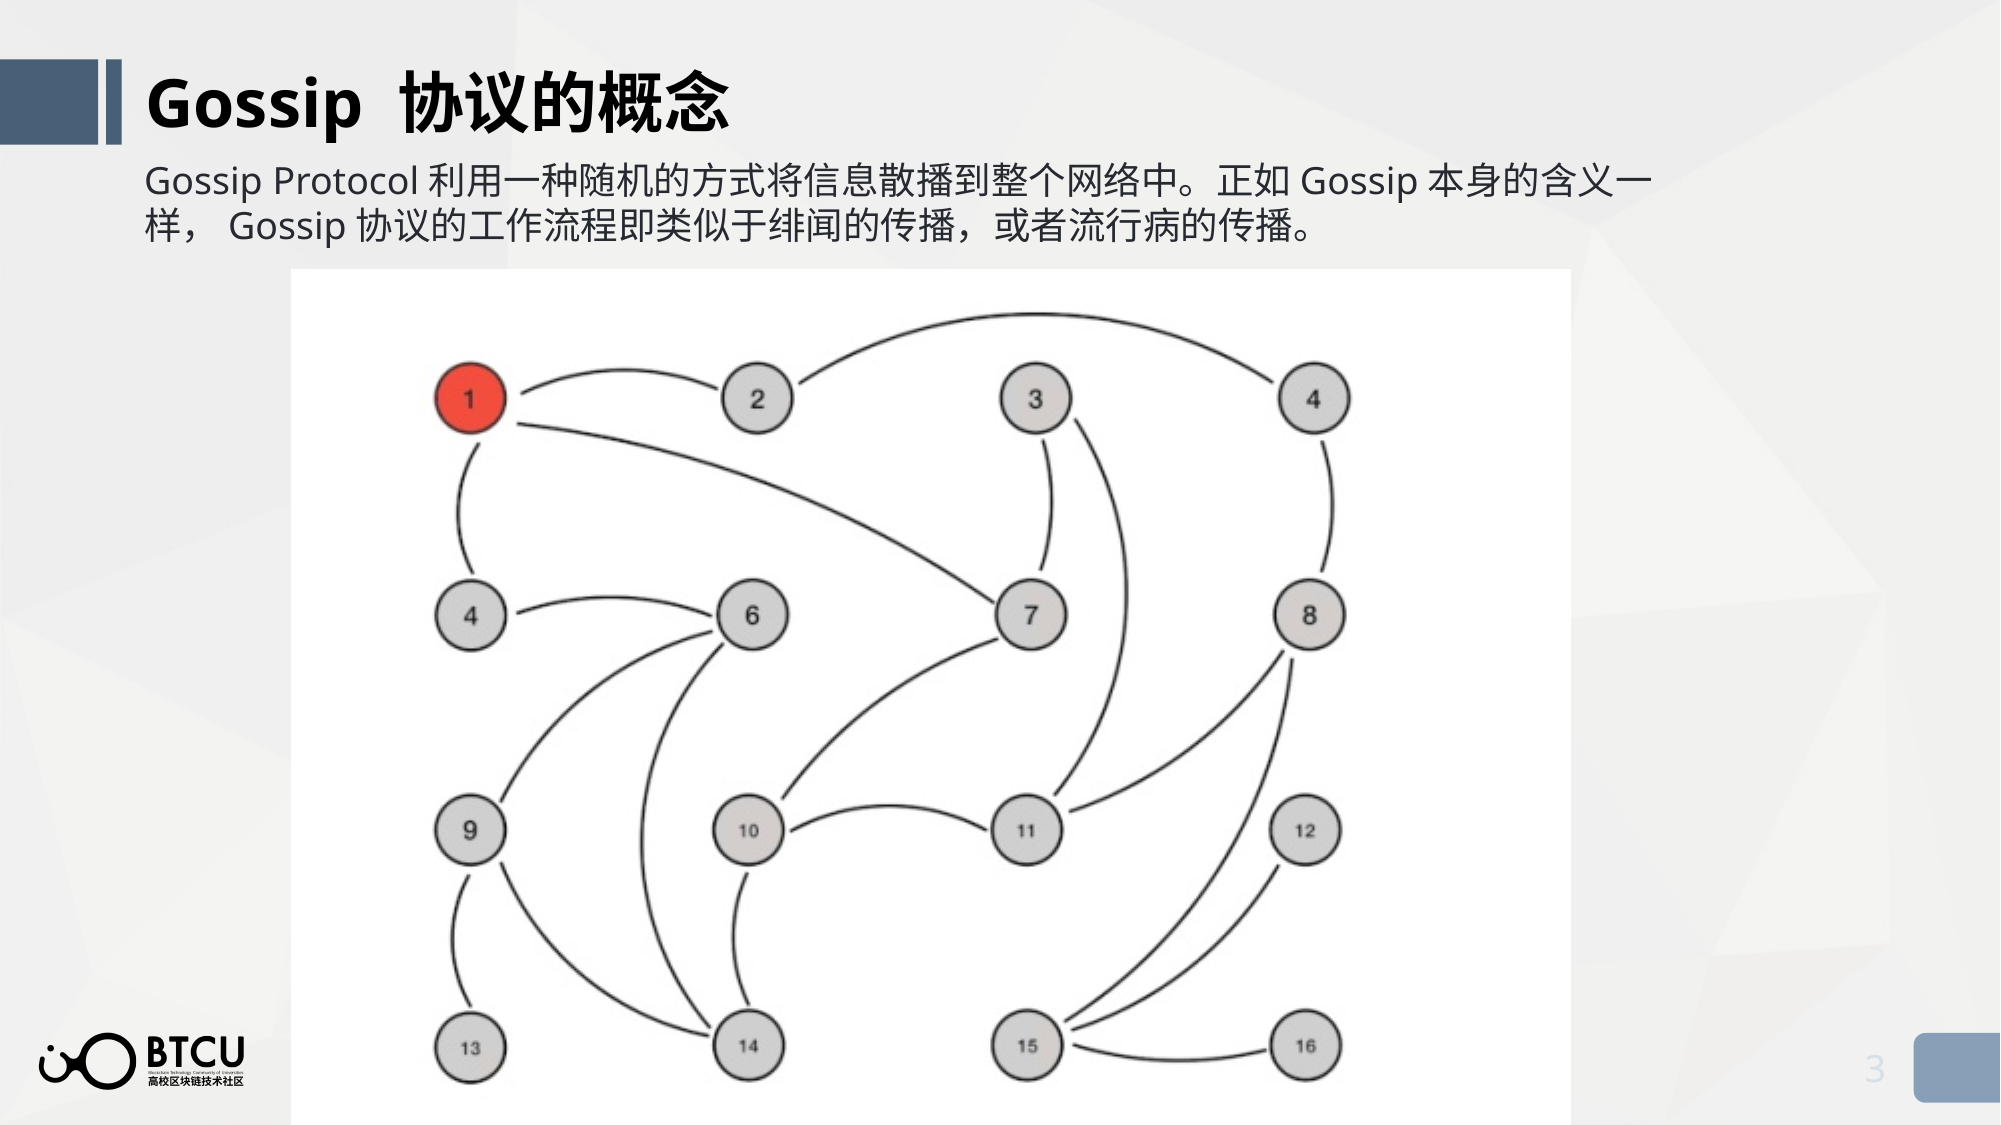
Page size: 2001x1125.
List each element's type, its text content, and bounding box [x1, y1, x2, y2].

text_box Gossip 协议的概念 [130, 53, 746, 149]
text_box [1916, 1032, 2000, 1037]
picture [18, 997, 274, 1125]
picture [291, 269, 1571, 1125]
text_box [0, 59, 99, 145]
text_box 3 [1849, 1037, 2000, 1104]
text_box [106, 59, 122, 145]
text_box Gossip Protocol利用一种随机的方式将信息散播到整个网络中。正如Gossip本身的含义一样，Gossip协议的工作流程即类似于绯闻的传播，或者流行病的传播。 [129, 149, 1789, 255]
